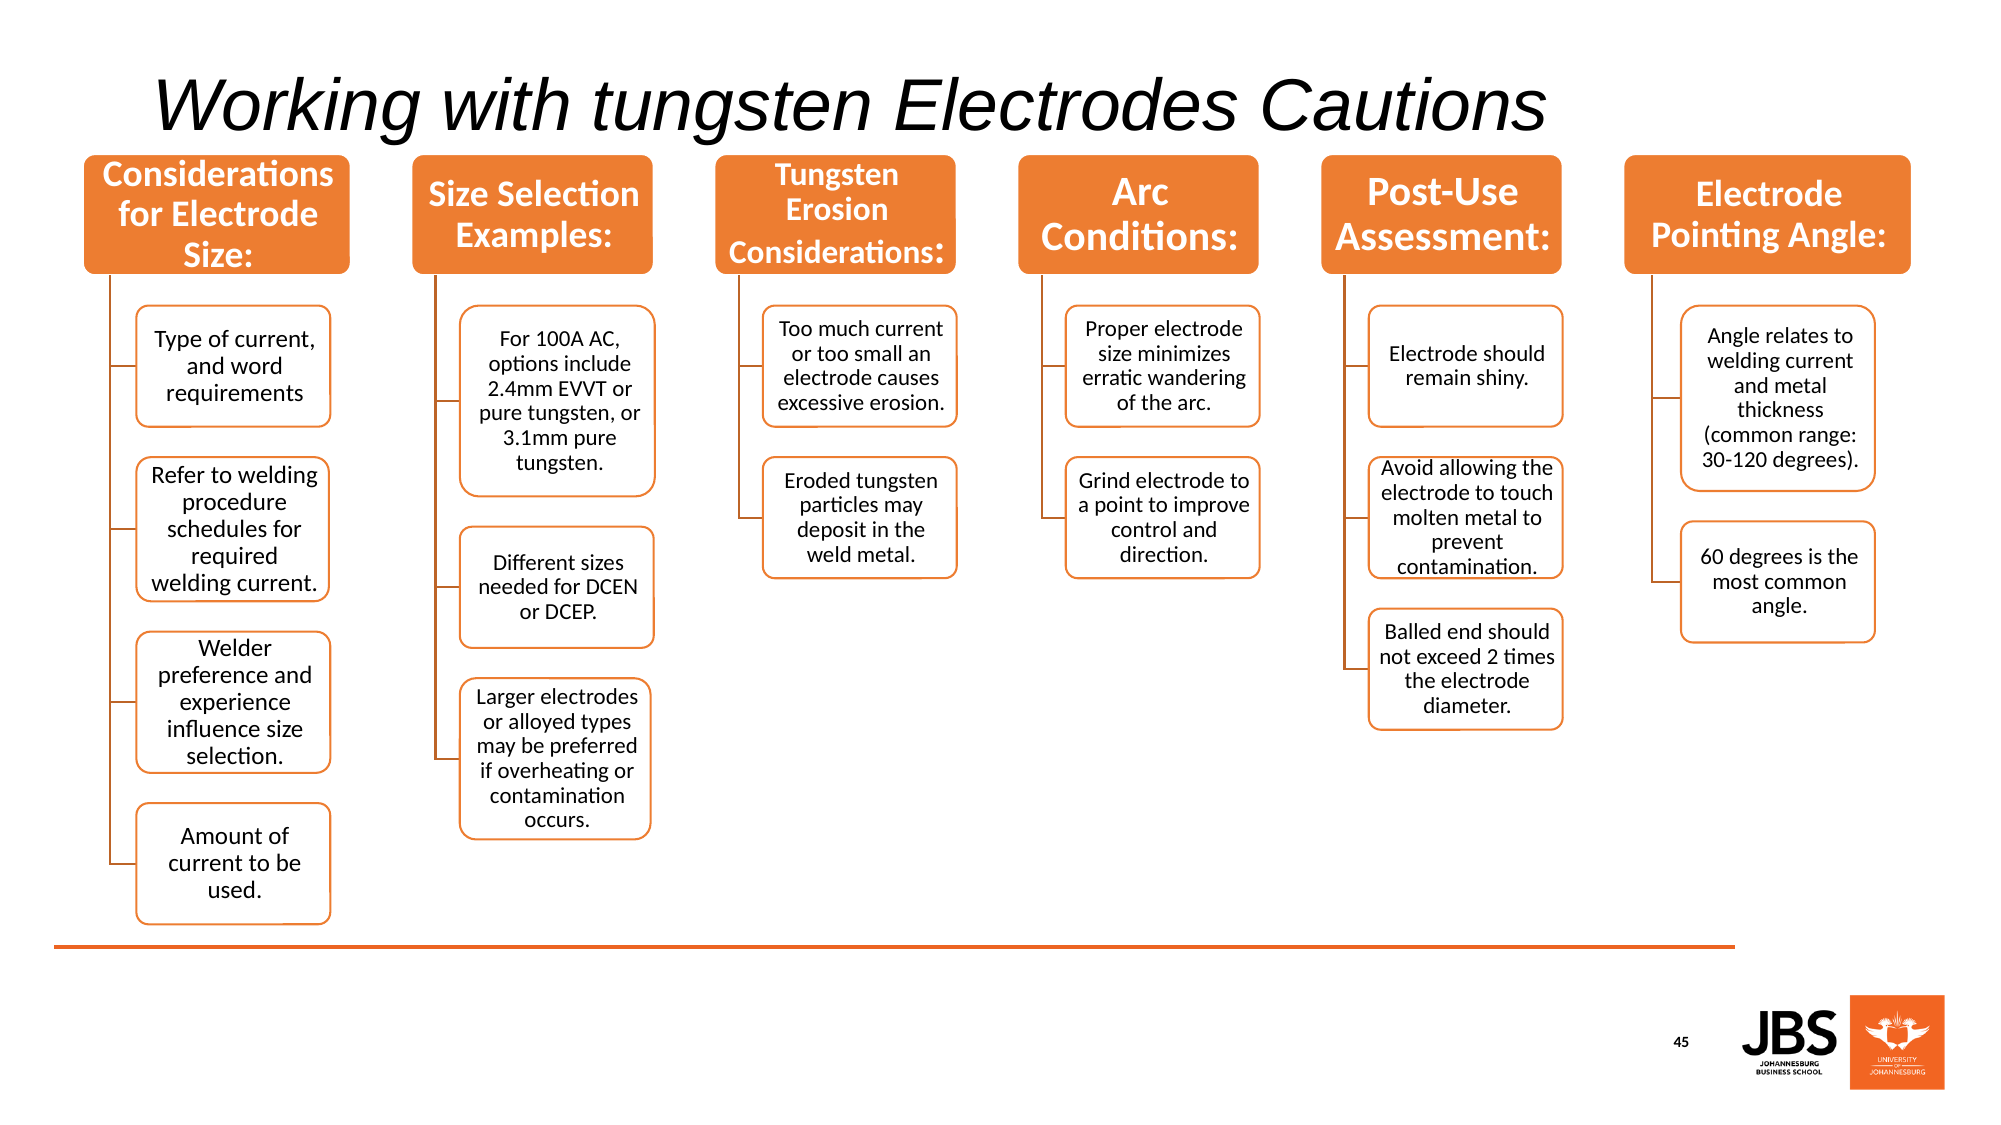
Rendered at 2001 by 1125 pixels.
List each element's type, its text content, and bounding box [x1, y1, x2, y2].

picture [1728, 981, 1958, 1103]
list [26, 153, 1968, 925]
title Working with tungsten Electrodes Cautions [137, 59, 1863, 153]
